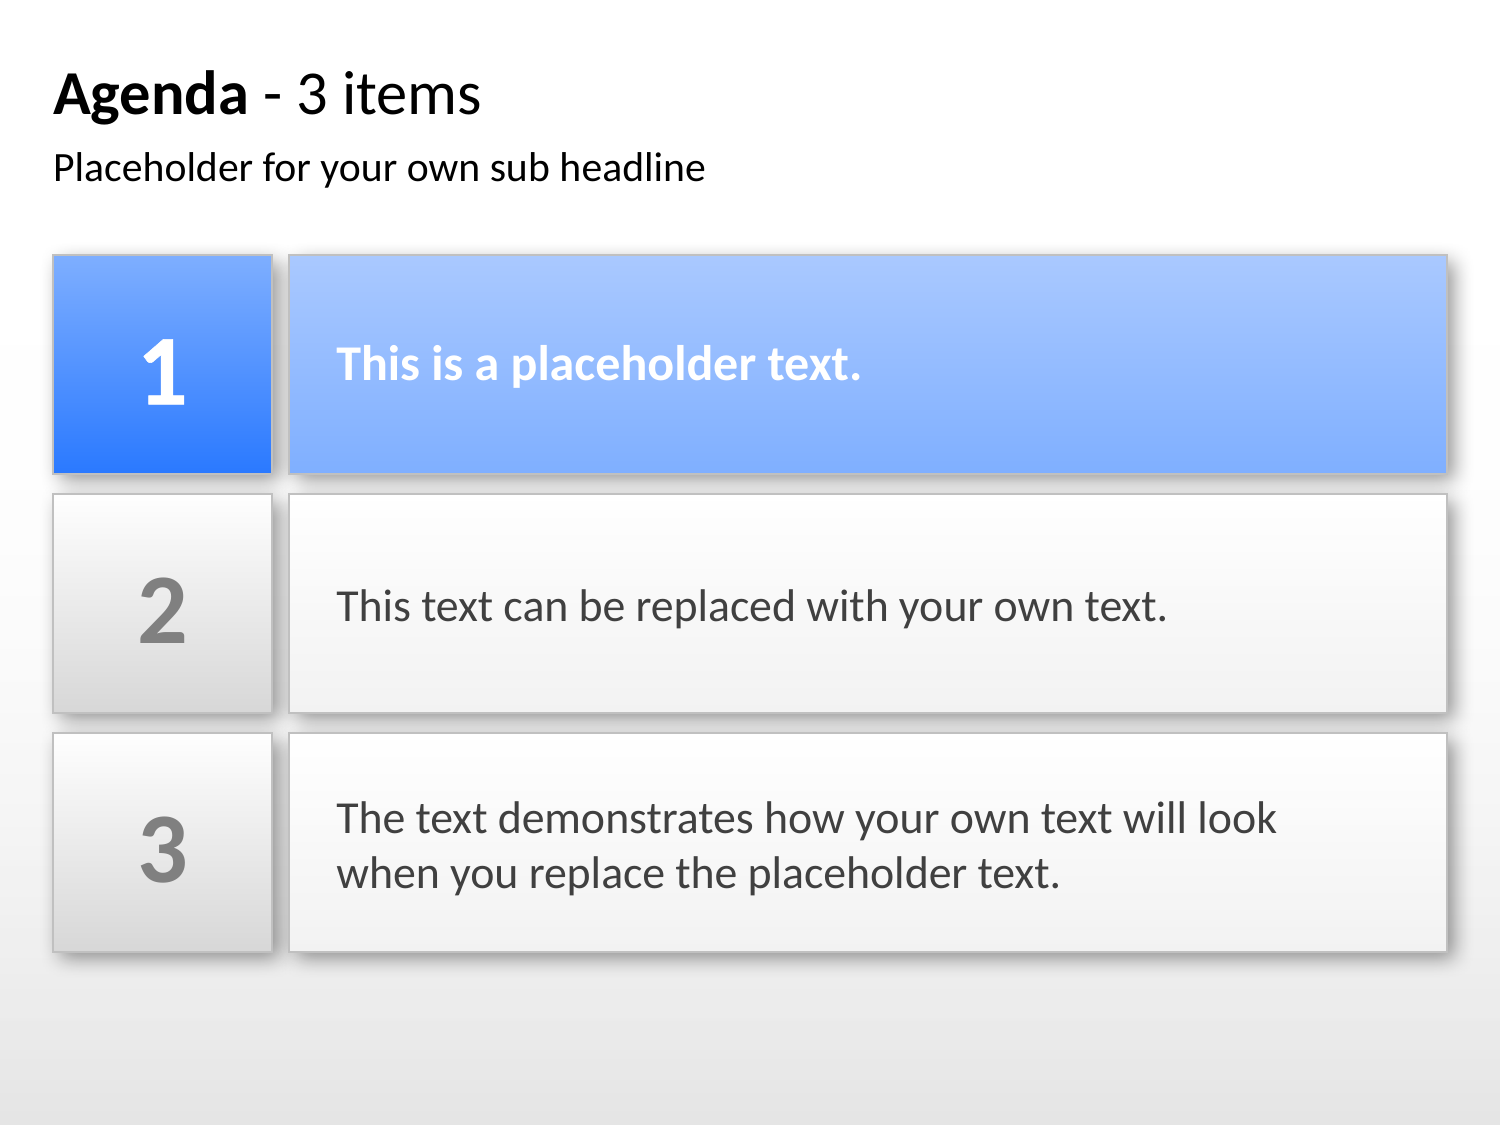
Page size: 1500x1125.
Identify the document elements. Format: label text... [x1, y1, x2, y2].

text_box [52, 493, 1448, 713]
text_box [52, 254, 1448, 474]
list Placeholder for your own sub headline [53, 140, 1447, 196]
title Agenda - 3 items [53, 39, 1447, 140]
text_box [52, 733, 1448, 952]
